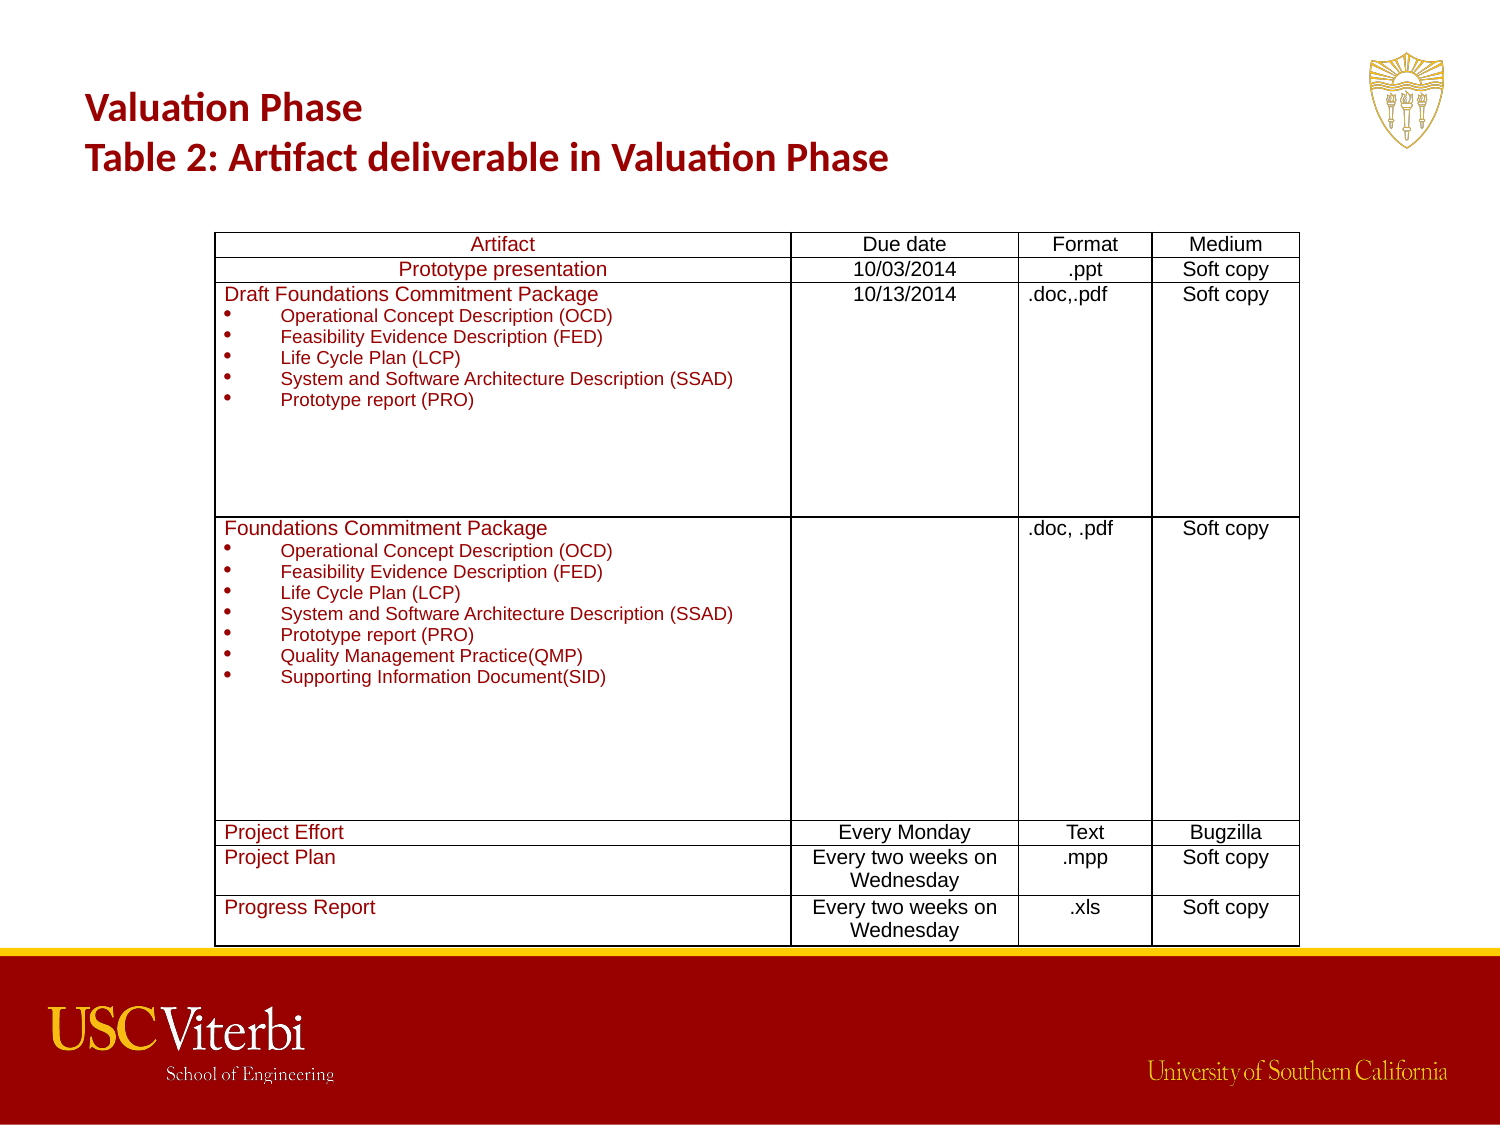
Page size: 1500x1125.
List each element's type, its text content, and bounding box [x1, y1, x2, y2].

slide_number [1074, 1042, 1425, 1103]
table_header Artifact [216, 233, 790, 257]
table_cell .doc,.pdf [1019, 283, 1151, 516]
table_cell Soft copy [1153, 518, 1299, 820]
table_cell Every two weeks on Wednesday [792, 846, 1018, 895]
table_cell 10/03/2014 [792, 258, 1018, 282]
table_cell Soft copy [1153, 846, 1299, 895]
table_cell Every two weeks on Wednesday [792, 896, 1018, 945]
table_cell Draft Foundations Commitment Package Operational Concept Description (OCD) Feasibility Evidence Description (FED) Life Cycle Plan (LCP) System and Software Architecture Description (SSAD) Prototype report (PRO) [216, 283, 790, 516]
table_cell .xls [1019, 896, 1151, 945]
table_cell 10/13/2014 [792, 283, 1018, 516]
picture [1345, 38, 1468, 162]
table_cell Project Plan [216, 846, 790, 895]
table_cell Every Monday [792, 821, 1018, 845]
table_header Format [1019, 233, 1151, 257]
table_cell Bugzilla [1153, 821, 1299, 845]
table_cell Progress Report [216, 896, 790, 945]
table_cell .ppt [1019, 258, 1151, 282]
table_cell Prototype presentation [216, 258, 790, 282]
table_cell Soft copy [1153, 283, 1299, 516]
picture [1425, 1059, 1447, 1086]
table_cell .mpp [1019, 846, 1151, 895]
table_header Due date [792, 233, 1018, 257]
table_cell .doc, .pdf [1019, 518, 1151, 820]
table_cell Soft copy [1153, 896, 1299, 945]
table_cell [792, 518, 1018, 820]
table_cell Text [1019, 821, 1151, 845]
table_cell Foundations Commitment Package Operational Concept Description (OCD) Feasibility Evidence Description (FED) Life Cycle Plan (LCP) System and Software Architecture Description (SSAD) Prototype report (PRO) Quality Management Practice(QMP) Supporting Information Document(SID) [216, 518, 790, 820]
picture [47, 1006, 334, 1084]
title Valuation Phase Table 2: Artifact deliverable in Valuation Phase [69, 66, 1426, 238]
table_header Medium [1153, 233, 1299, 257]
table_cell Soft copy [1153, 258, 1299, 282]
table_cell Project Effort [216, 821, 790, 845]
